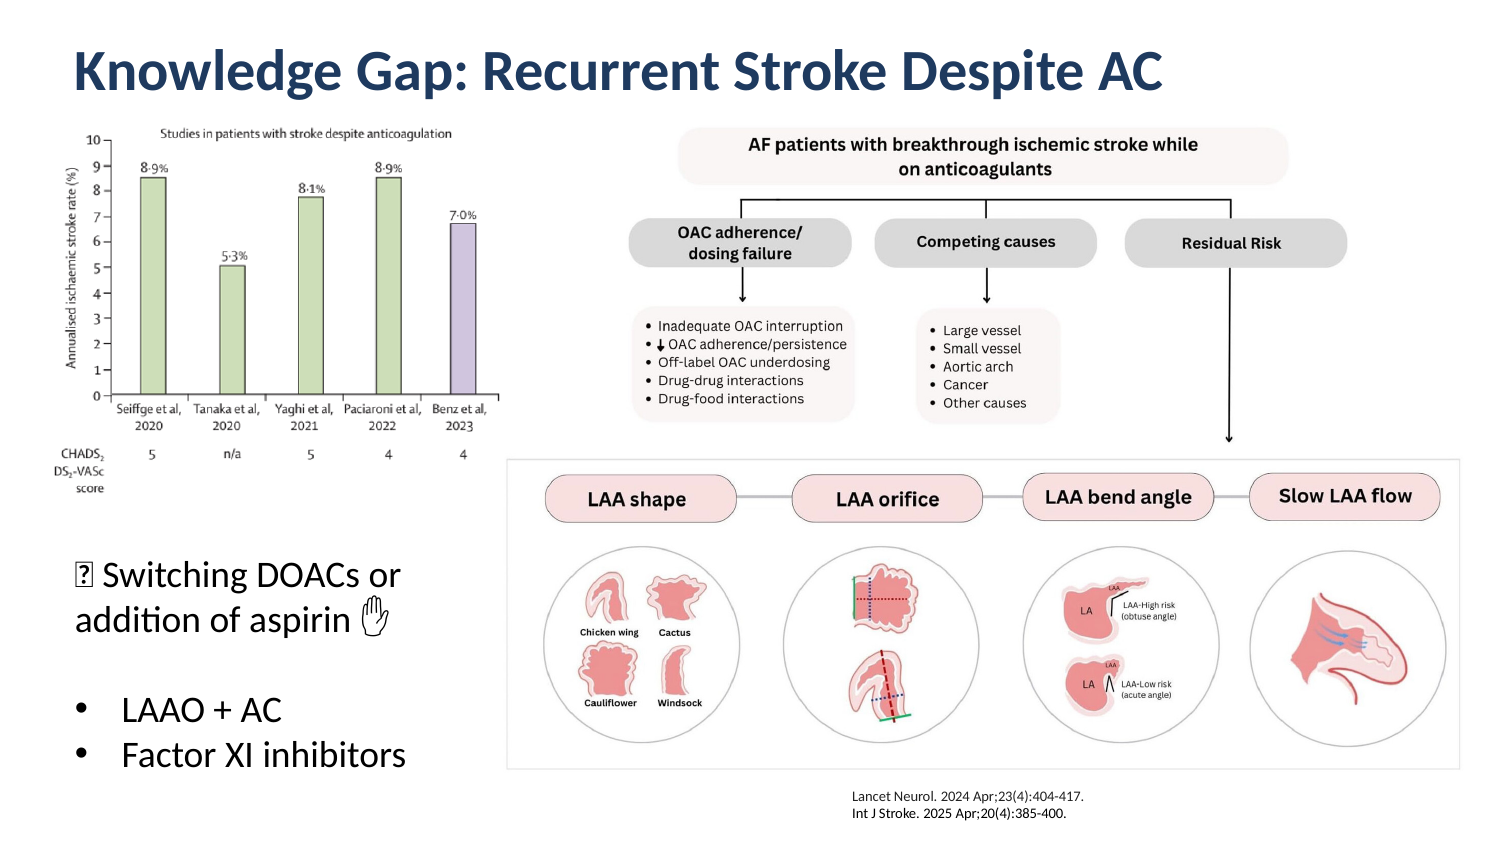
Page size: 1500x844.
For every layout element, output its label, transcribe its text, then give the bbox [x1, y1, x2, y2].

text_box 🛑 Switching DOACs or addition of aspirin ✋ LAAO + AC Factor XI inhibitors [60, 542, 467, 827]
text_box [46, 122, 504, 498]
text_box Knowledge Gap: Recurrent Stroke Despite AC [59, 29, 1440, 105]
picture [503, 122, 1465, 775]
text_box Lancet Neurol. 2024 Apr;23(4):404-417. Int J Stroke. 2025 Apr;20(4):385-400. [837, 779, 1132, 830]
